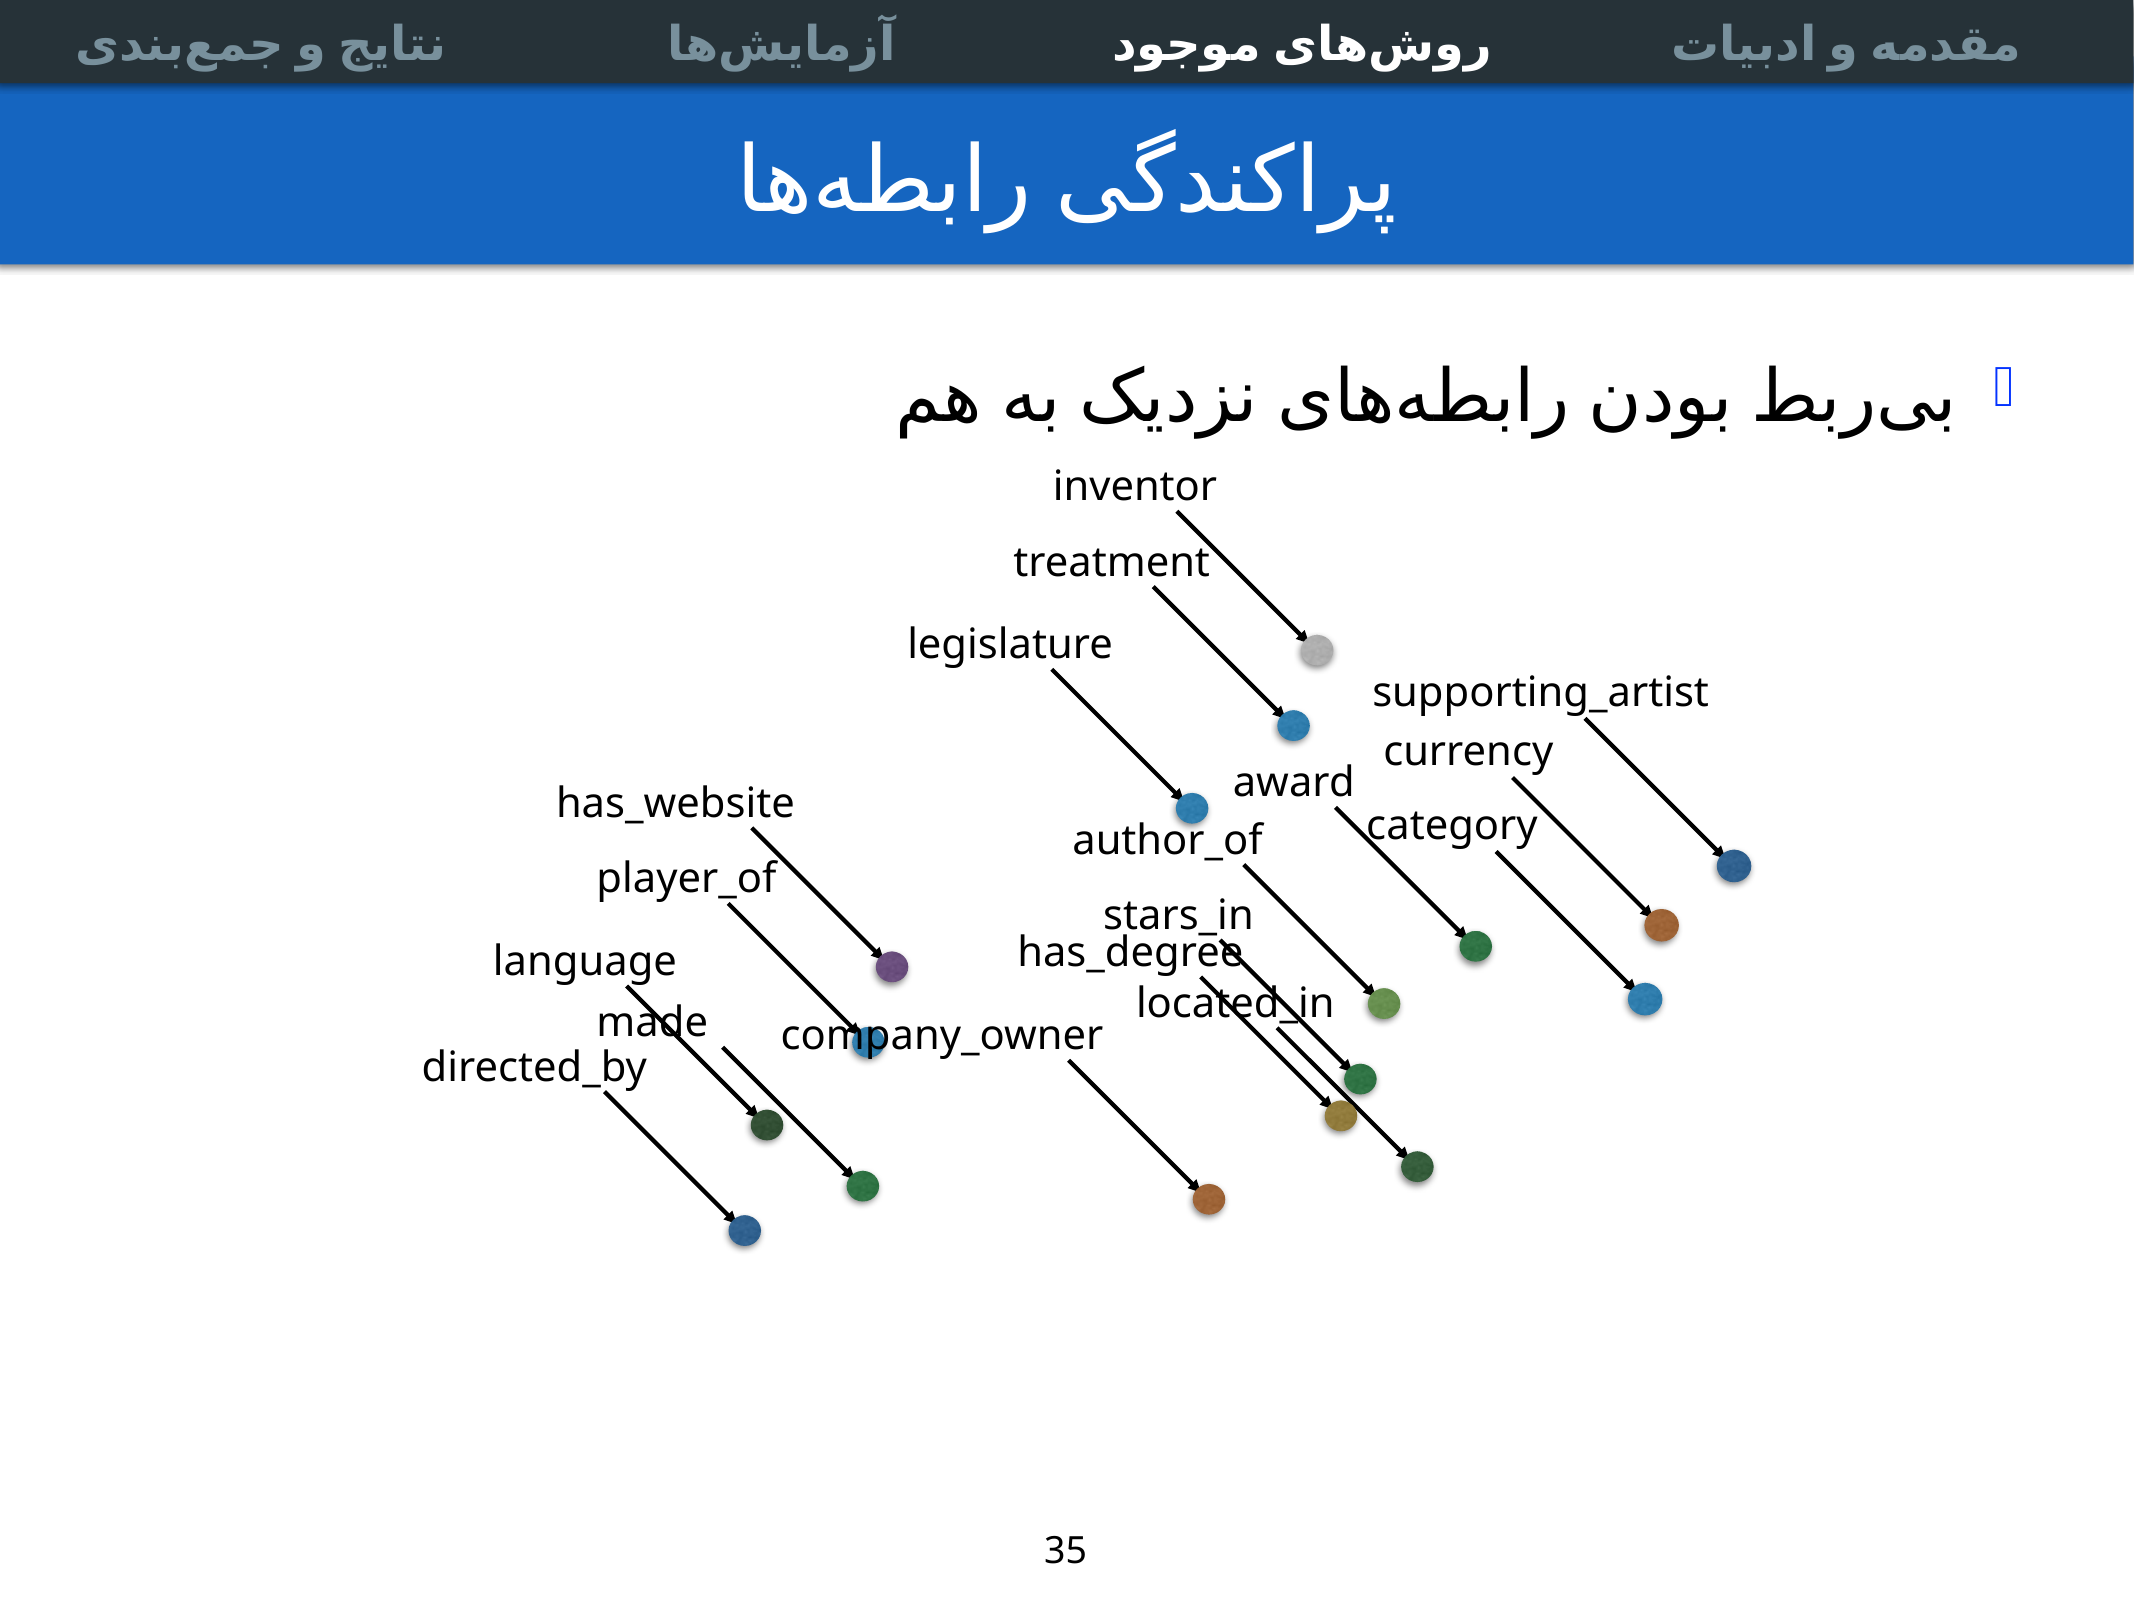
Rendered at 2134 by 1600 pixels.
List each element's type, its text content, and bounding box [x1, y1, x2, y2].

text_box مقدمه و ادبیات [1561, 4, 2132, 79]
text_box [370, 435, 1763, 1247]
text_box نتایج و جمع‌بندی [1, 4, 521, 79]
text_box بی‌ربط بودن رابطه‌های نزدیک به هم [239, 304, 2061, 445]
text_box روش‌های موجود [1041, 4, 1561, 79]
slide_number 35 [1034, 1517, 1097, 1581]
text_box آزمایش‌ها [521, 4, 1041, 79]
title پراکندگی رابطه‌ها [155, 83, 1978, 267]
